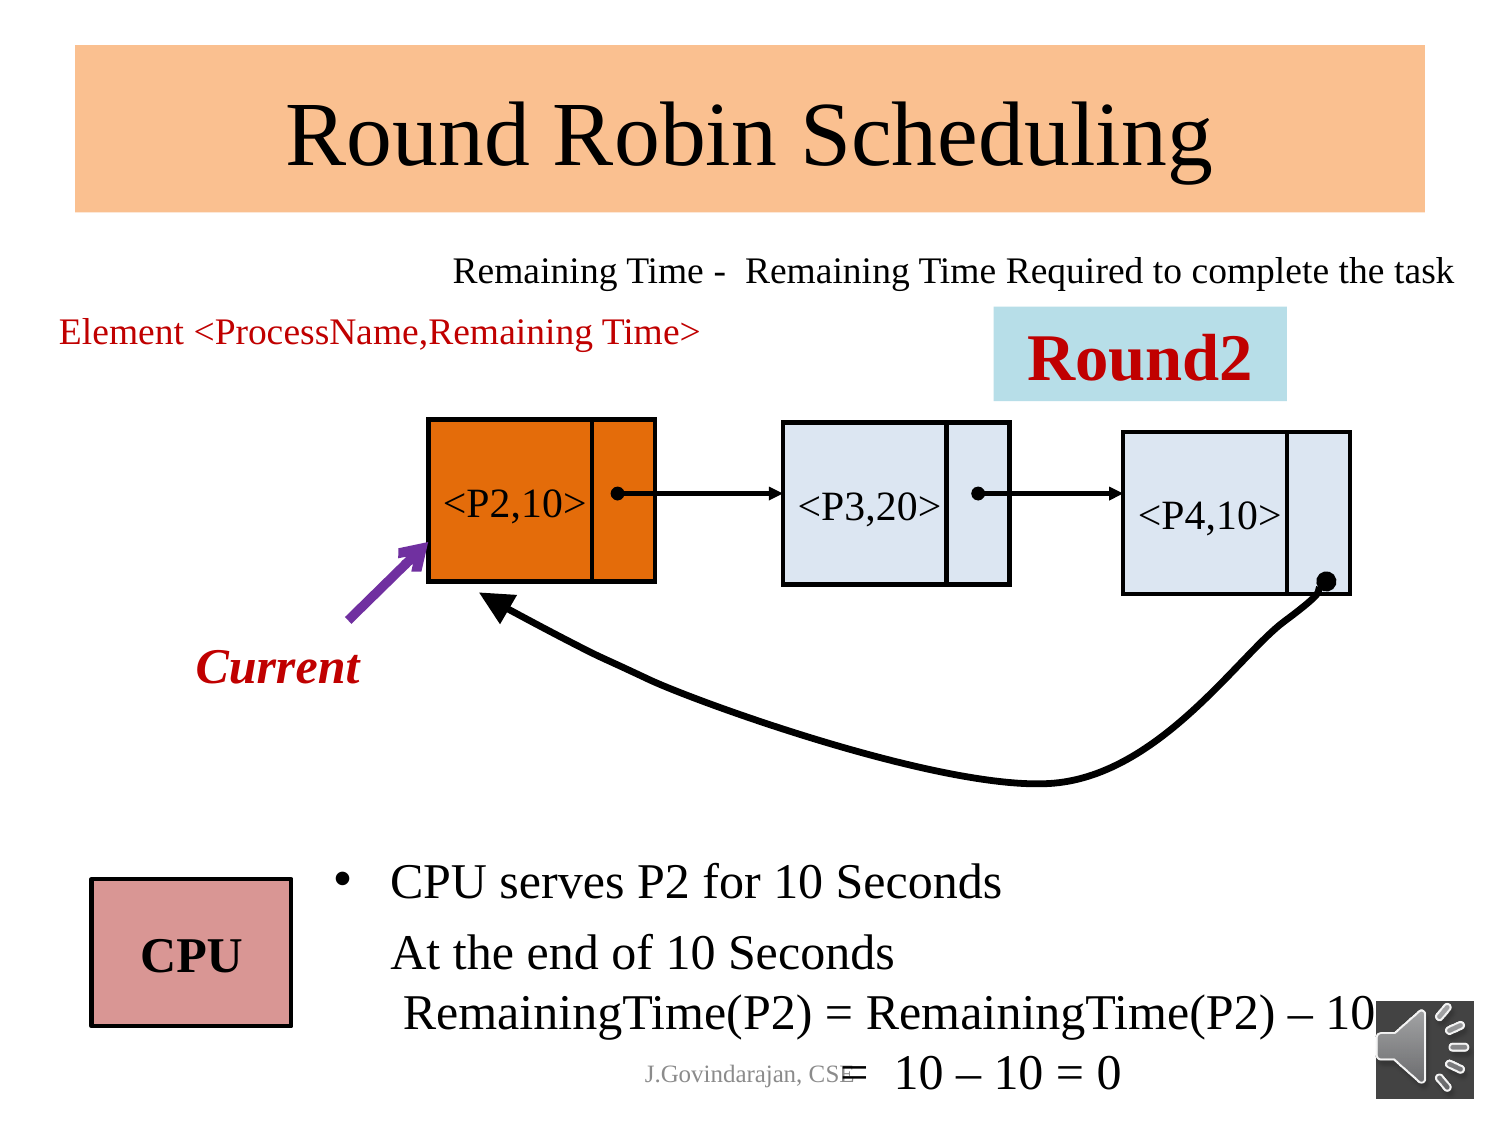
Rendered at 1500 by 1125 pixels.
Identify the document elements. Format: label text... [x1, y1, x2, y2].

text_box Remaining Time - Remaining Time Required to complete the task [438, 238, 1500, 299]
text_box CPU serves P2 for 10 Seconds [318, 841, 1425, 916]
text_box Element <ProcessName,Remaining Time> [44, 299, 717, 360]
text_box [485, 603, 1311, 786]
text_box CPU [89, 877, 293, 1028]
text_box Round2 [993, 306, 1287, 402]
title Round Robin Scheduling [75, 45, 1425, 213]
text_box At the end of 10 Seconds RemainingTime(P2) = RemainingTime(P2) – 10 = 10 – 10 = 0 [375, 912, 1482, 1108]
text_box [427, 419, 1351, 595]
picture [1374, 999, 1476, 1101]
text_box Current [180, 625, 387, 701]
